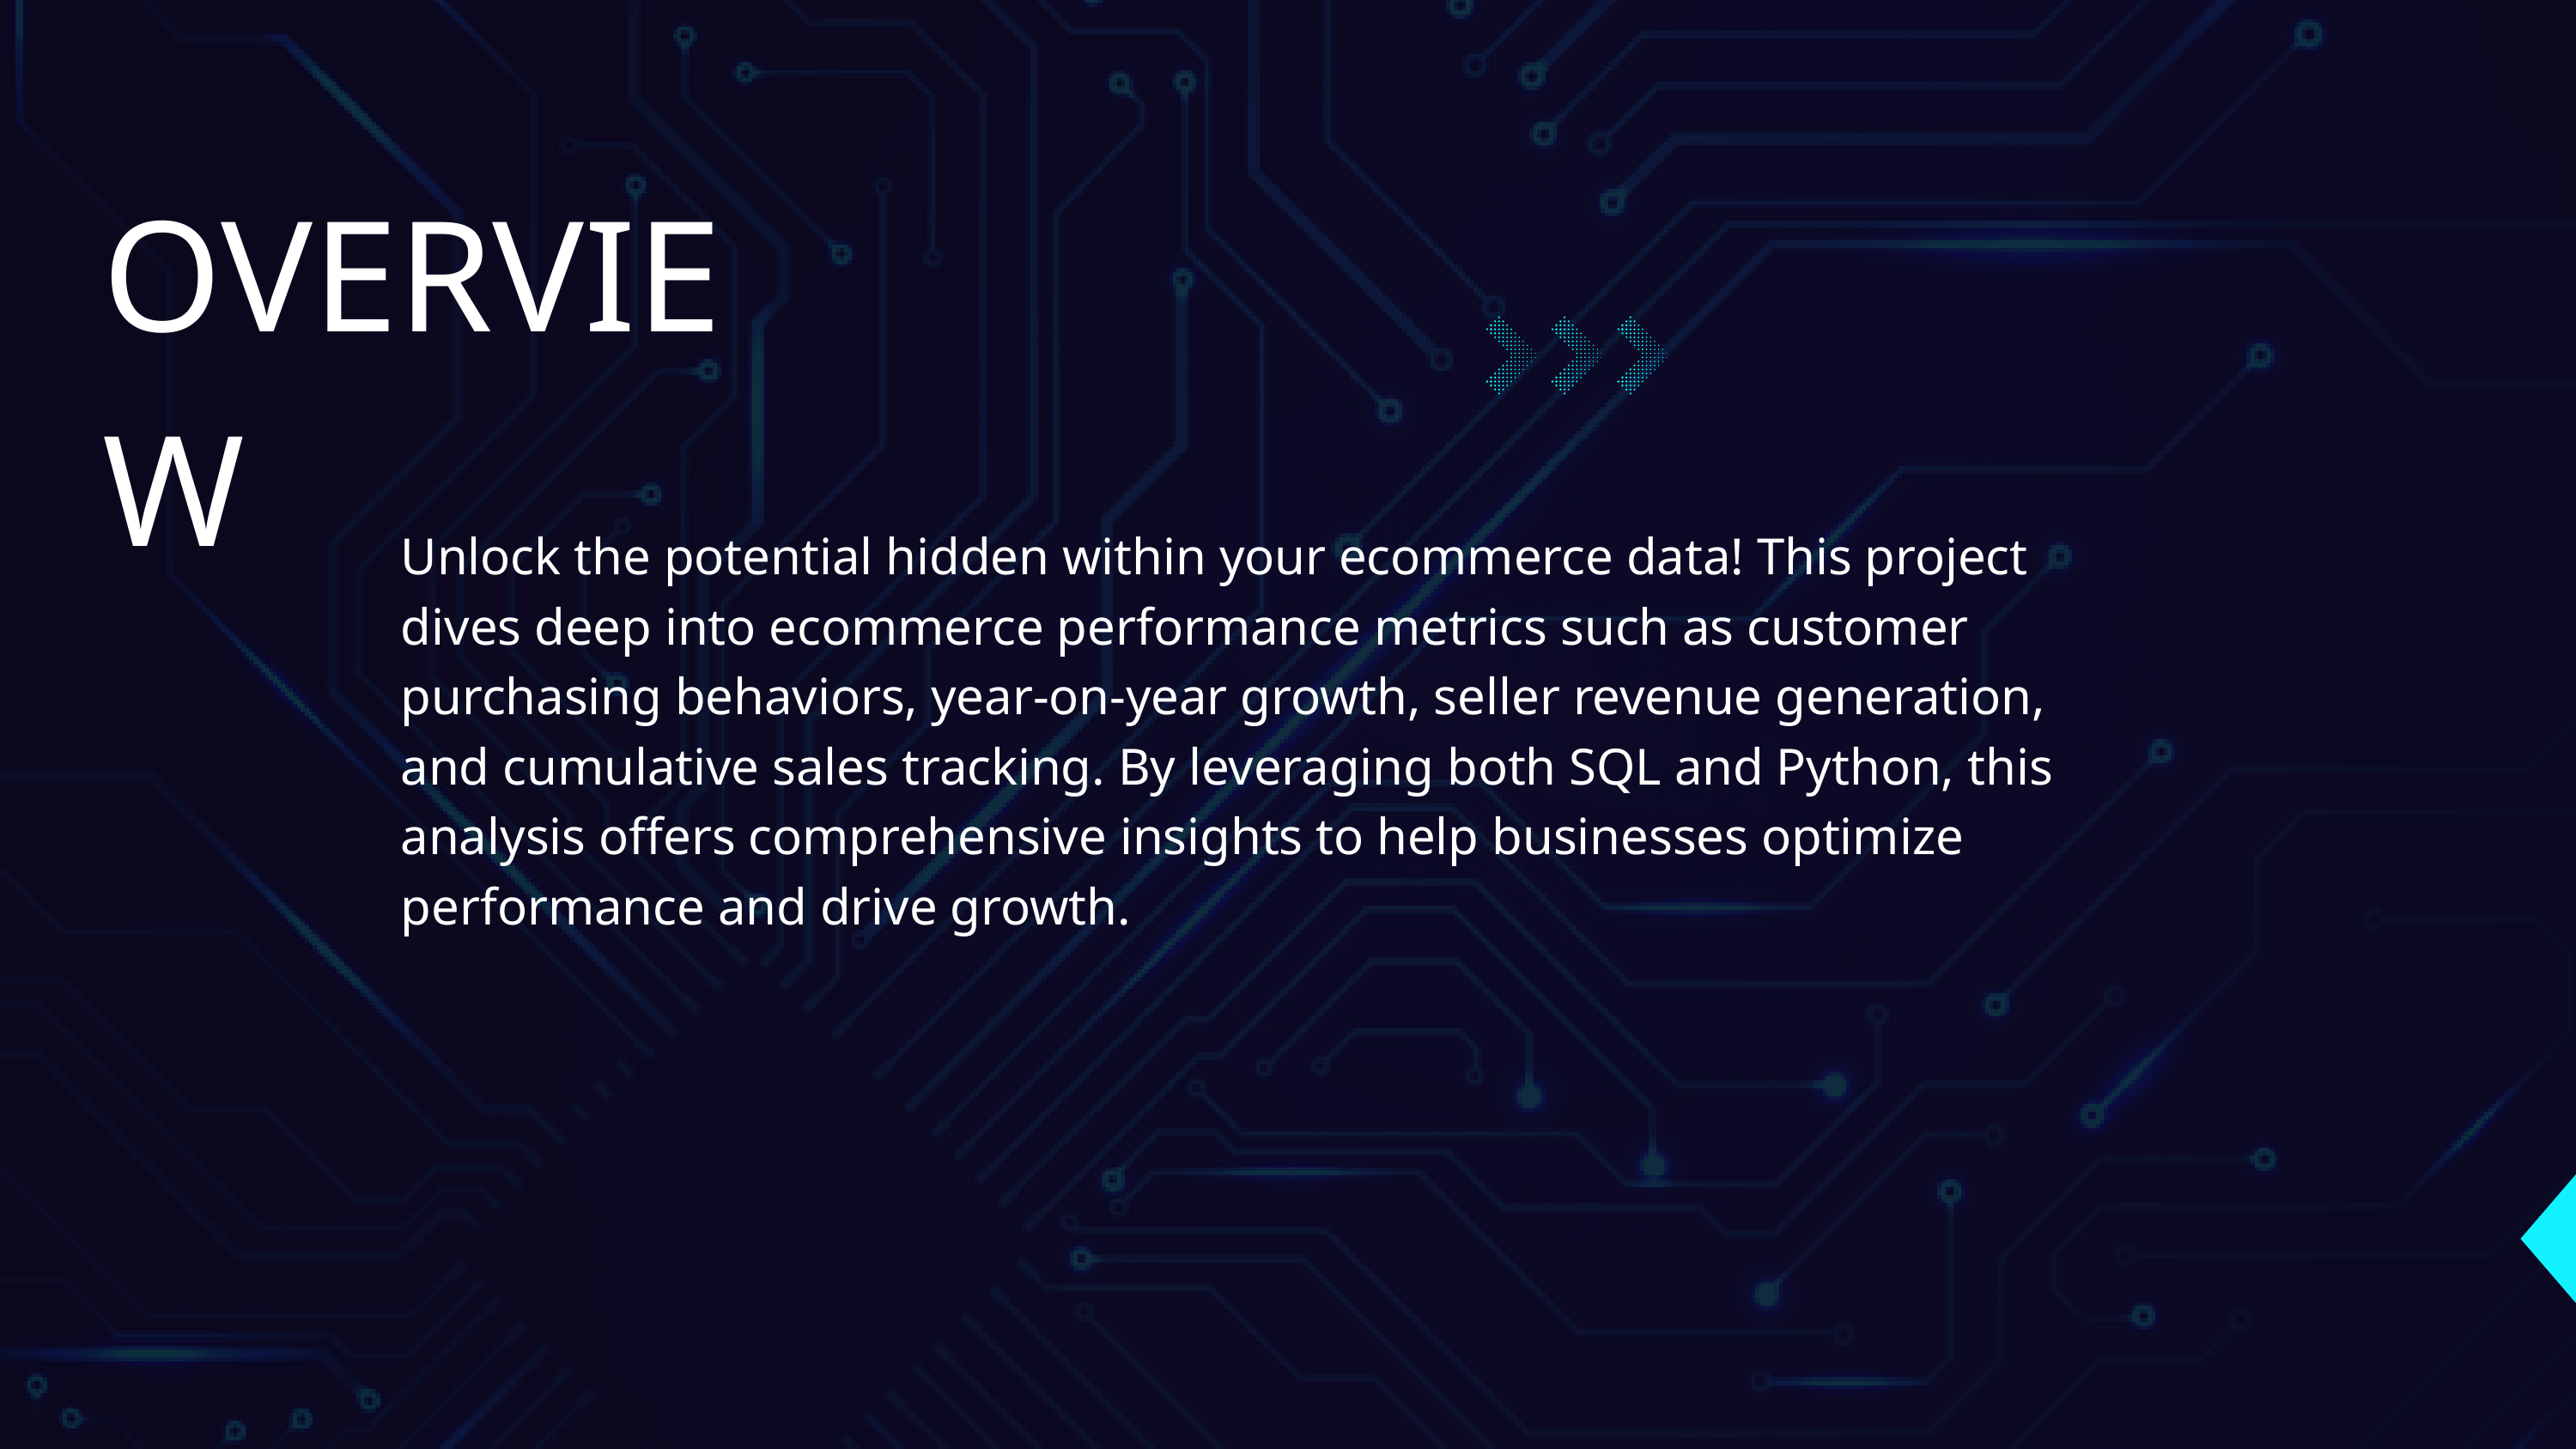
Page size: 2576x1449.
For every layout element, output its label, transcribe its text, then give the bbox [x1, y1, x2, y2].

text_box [2483, 1210, 2576, 1267]
text_box [0, 0, 2576, 1449]
text_box [1617, 316, 1668, 395]
text_box OVERVIEW [102, 148, 775, 578]
text_box Unlock the potential hidden within your ecommerce data! This project dives deep into ecommerce performance metrics such as customer purchasing behaviors, year-on-year growth, seller revenue generation, and cumulative sales tracking. By leveraging both SQL and Python, this analysis offers comprehensive insights to help businesses optimize performance and drive growth. [400, 515, 2120, 935]
text_box [1485, 316, 1536, 395]
text_box [1551, 316, 1602, 395]
